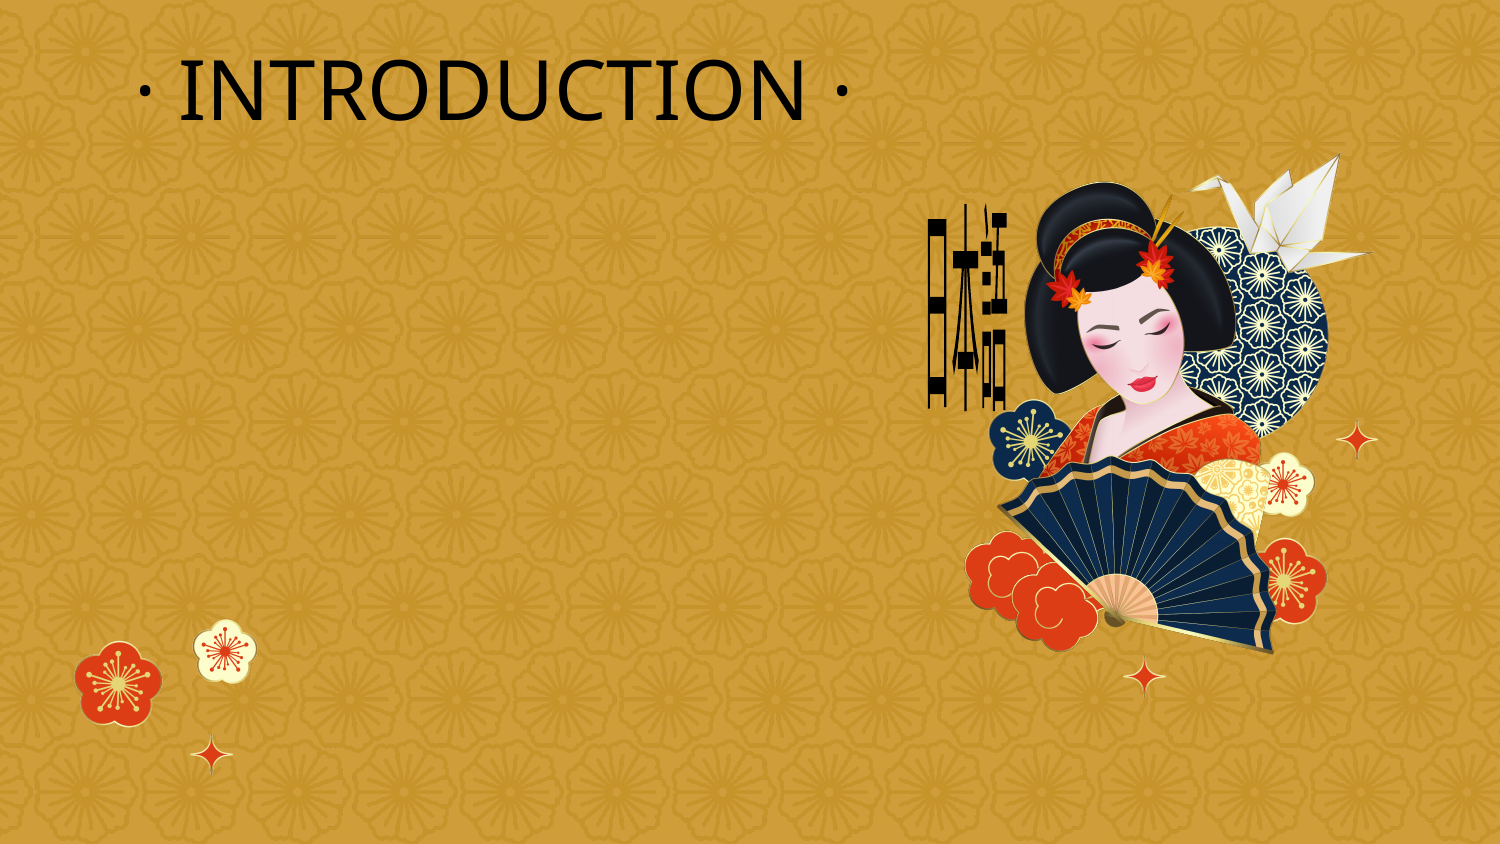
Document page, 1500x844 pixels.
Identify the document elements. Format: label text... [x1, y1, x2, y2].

title · INTRODUCTION · [96, 14, 892, 160]
picture [947, 141, 1390, 705]
picture [67, 631, 167, 736]
picture [184, 606, 264, 697]
picture [185, 729, 238, 783]
